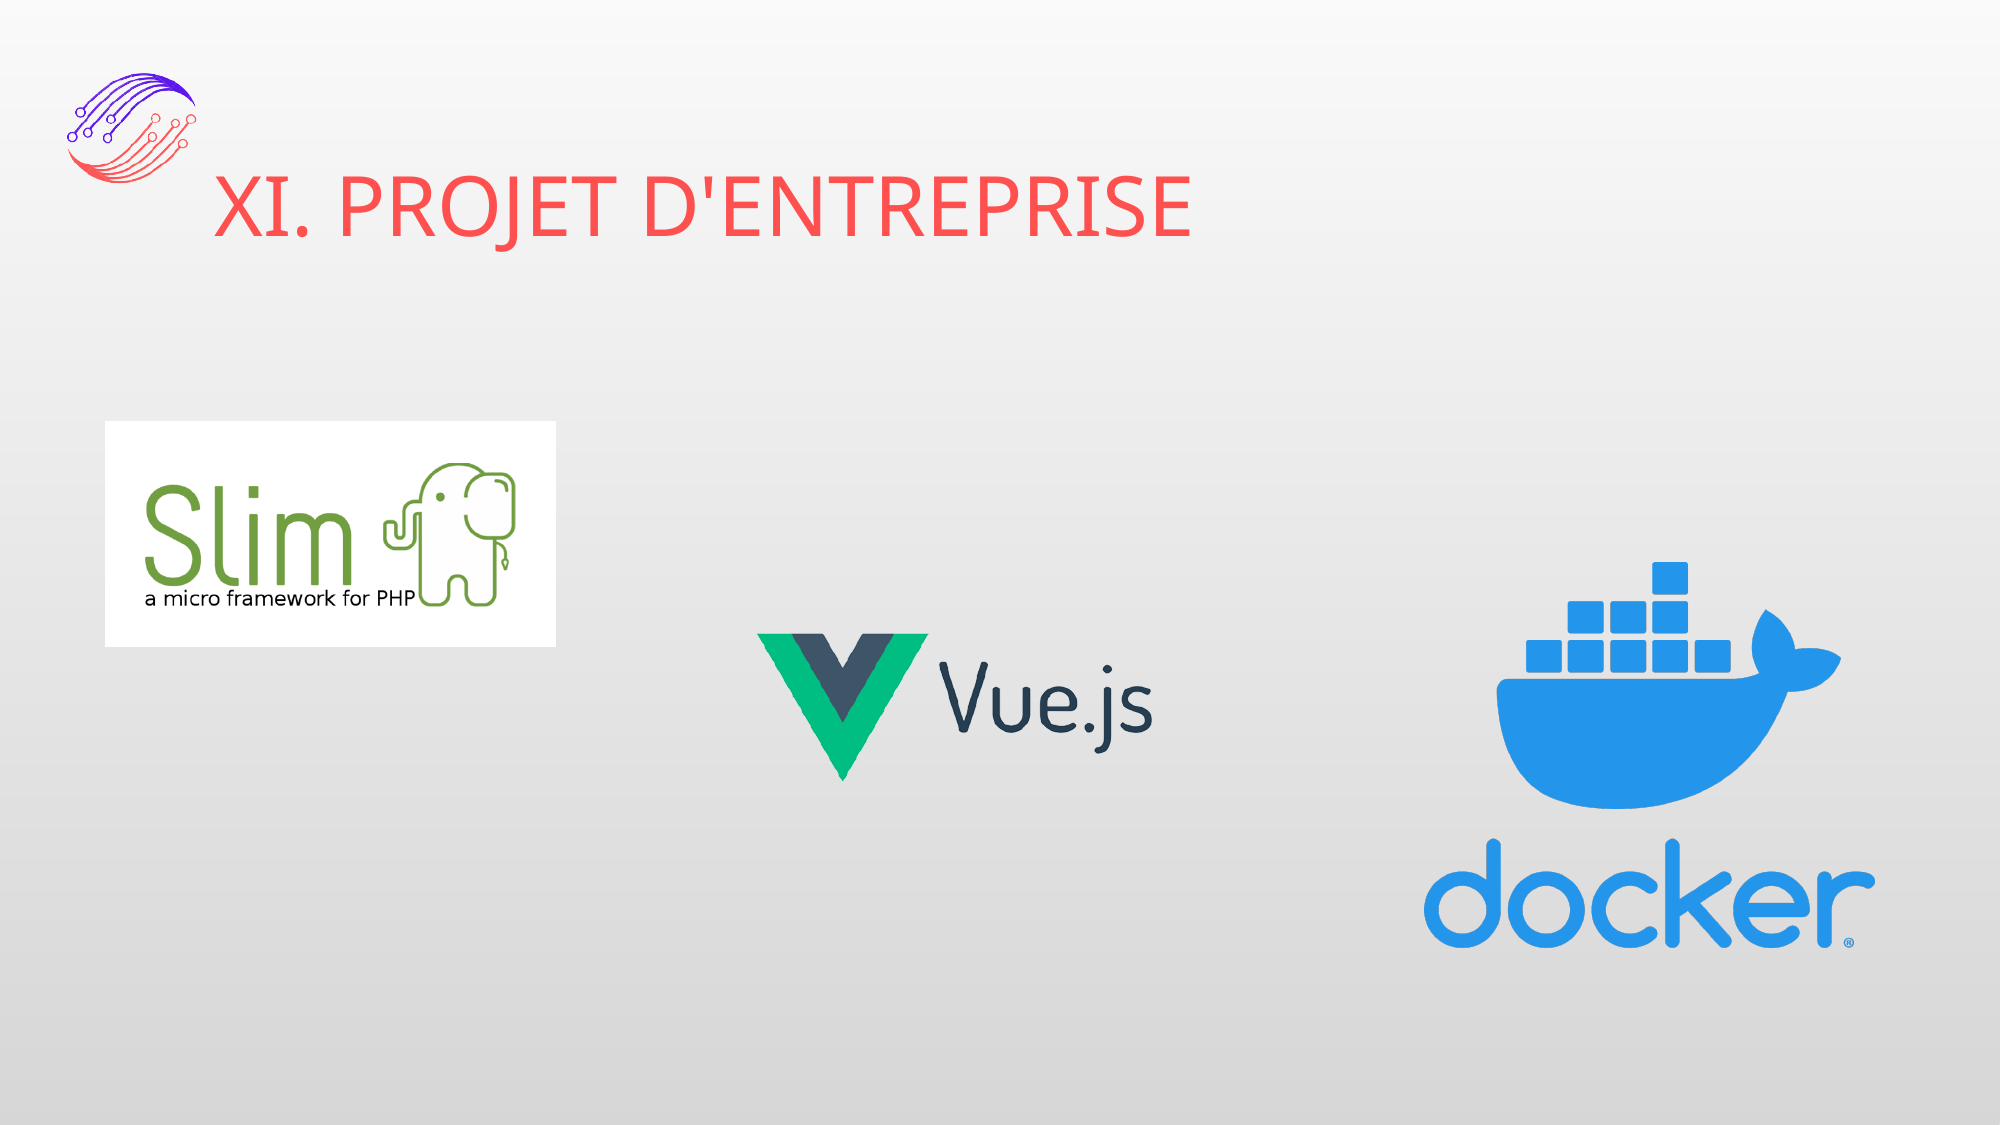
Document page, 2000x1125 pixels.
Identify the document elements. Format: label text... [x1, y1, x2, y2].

picture [0, 0, 370, 393]
picture [105, 421, 556, 647]
picture [728, 562, 1179, 834]
picture [1424, 562, 1875, 948]
title xi. projet d'entreprise [370, 45, 1874, 263]
